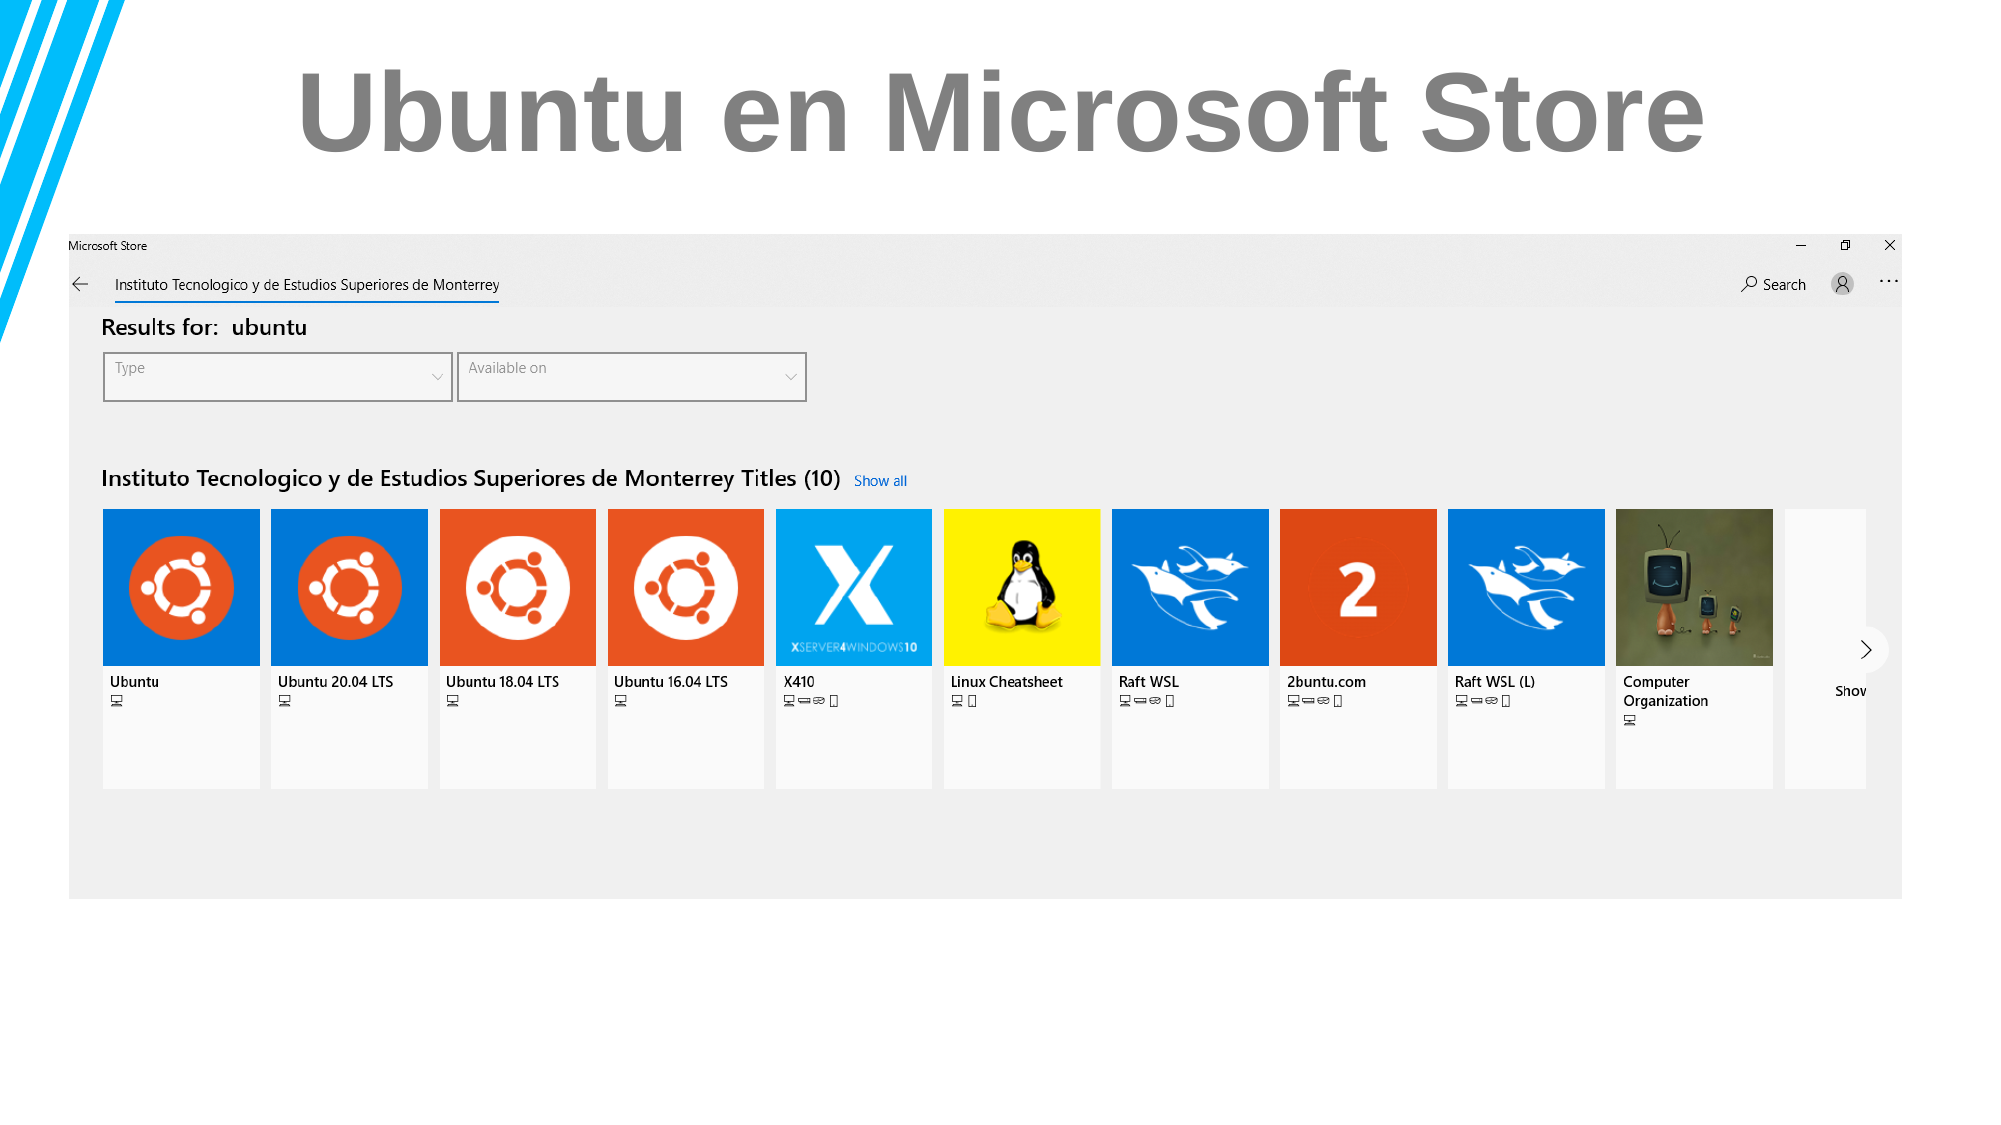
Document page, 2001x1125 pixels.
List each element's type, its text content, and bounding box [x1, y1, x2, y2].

picture [69, 234, 1902, 899]
list Ubuntu en Microsoft Store [53, 55, 1952, 175]
